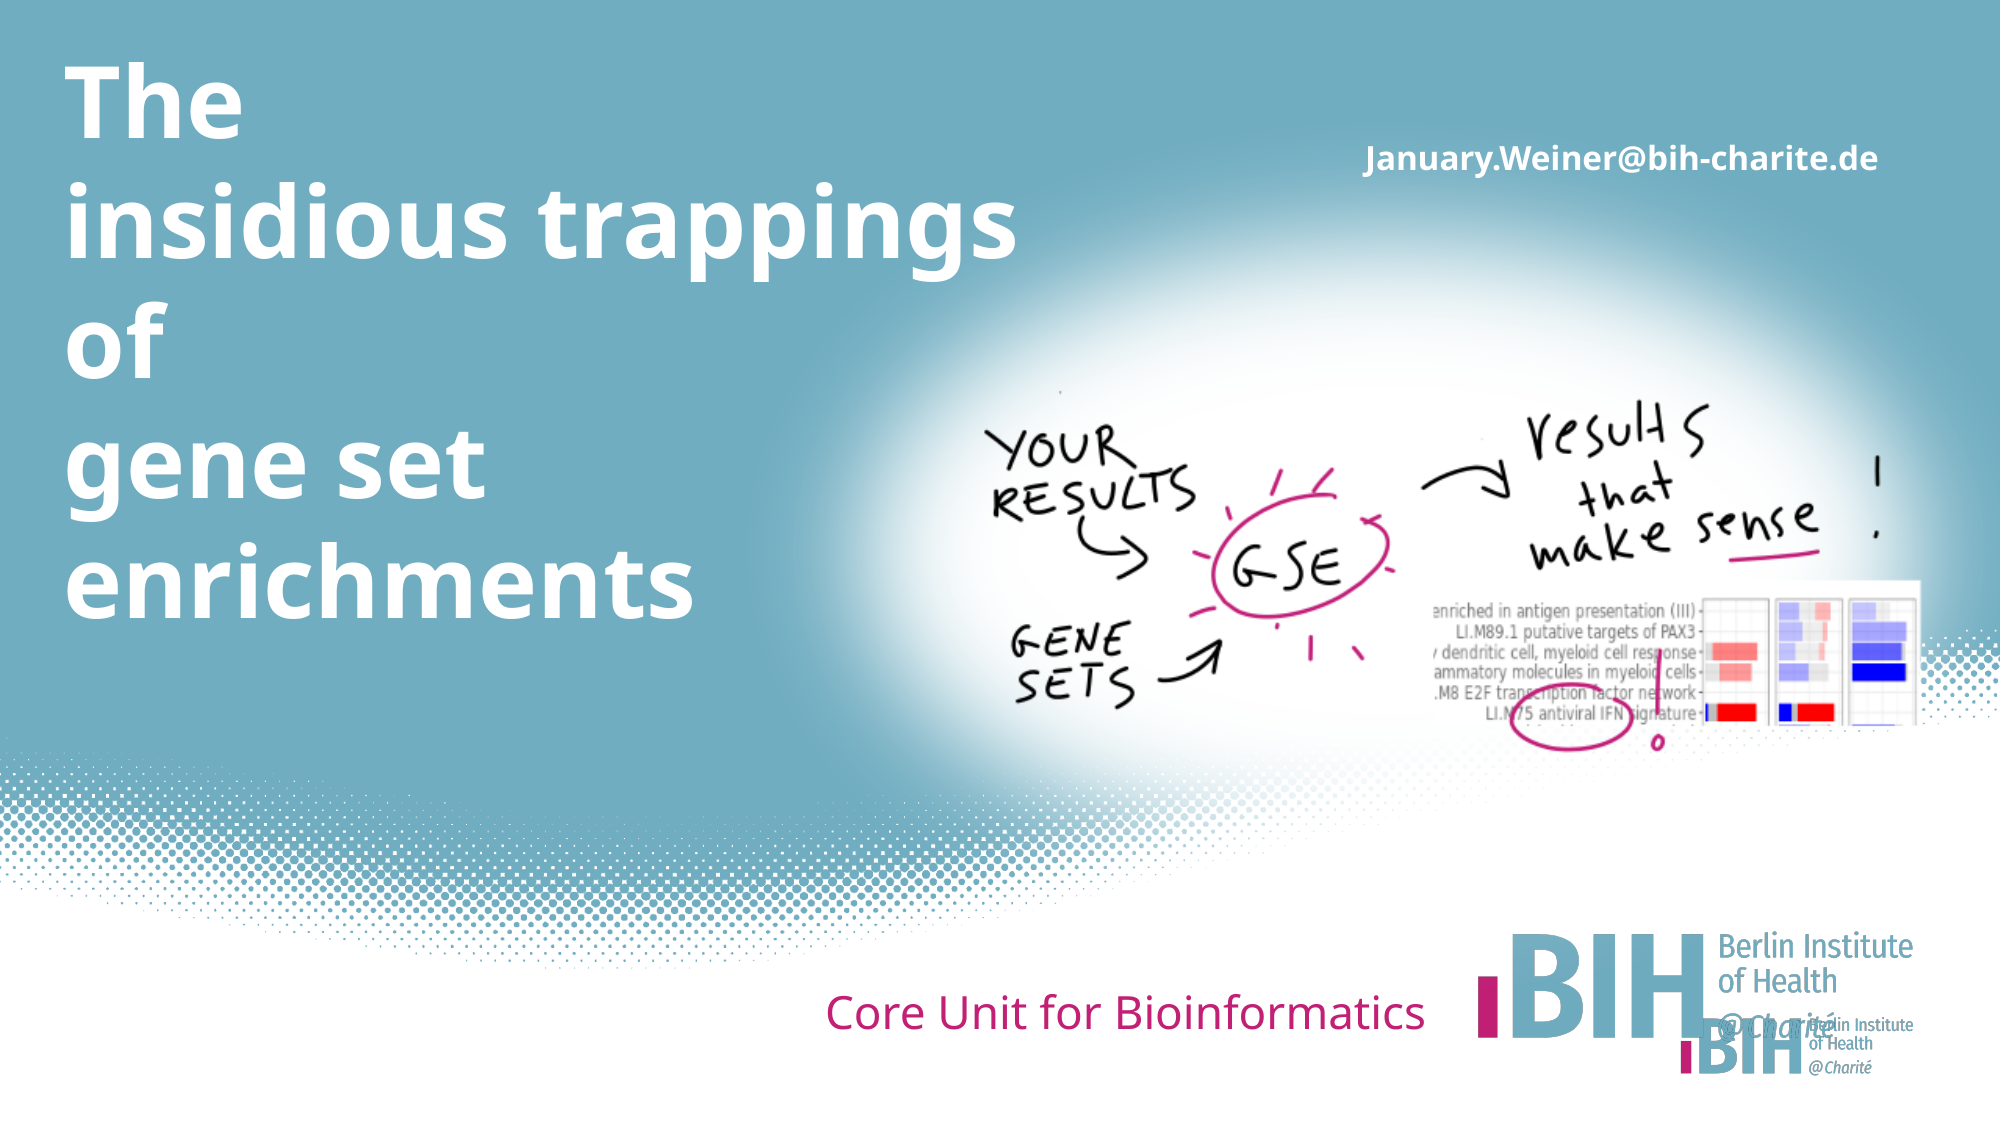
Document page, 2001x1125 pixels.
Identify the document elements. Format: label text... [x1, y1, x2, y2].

picture [0, 0, 2000, 1125]
text_box The insidious trappings of gene set enrichments [63, 35, 1050, 907]
text_box Core Unit for Bioinformatics [824, 1004, 1500, 1125]
